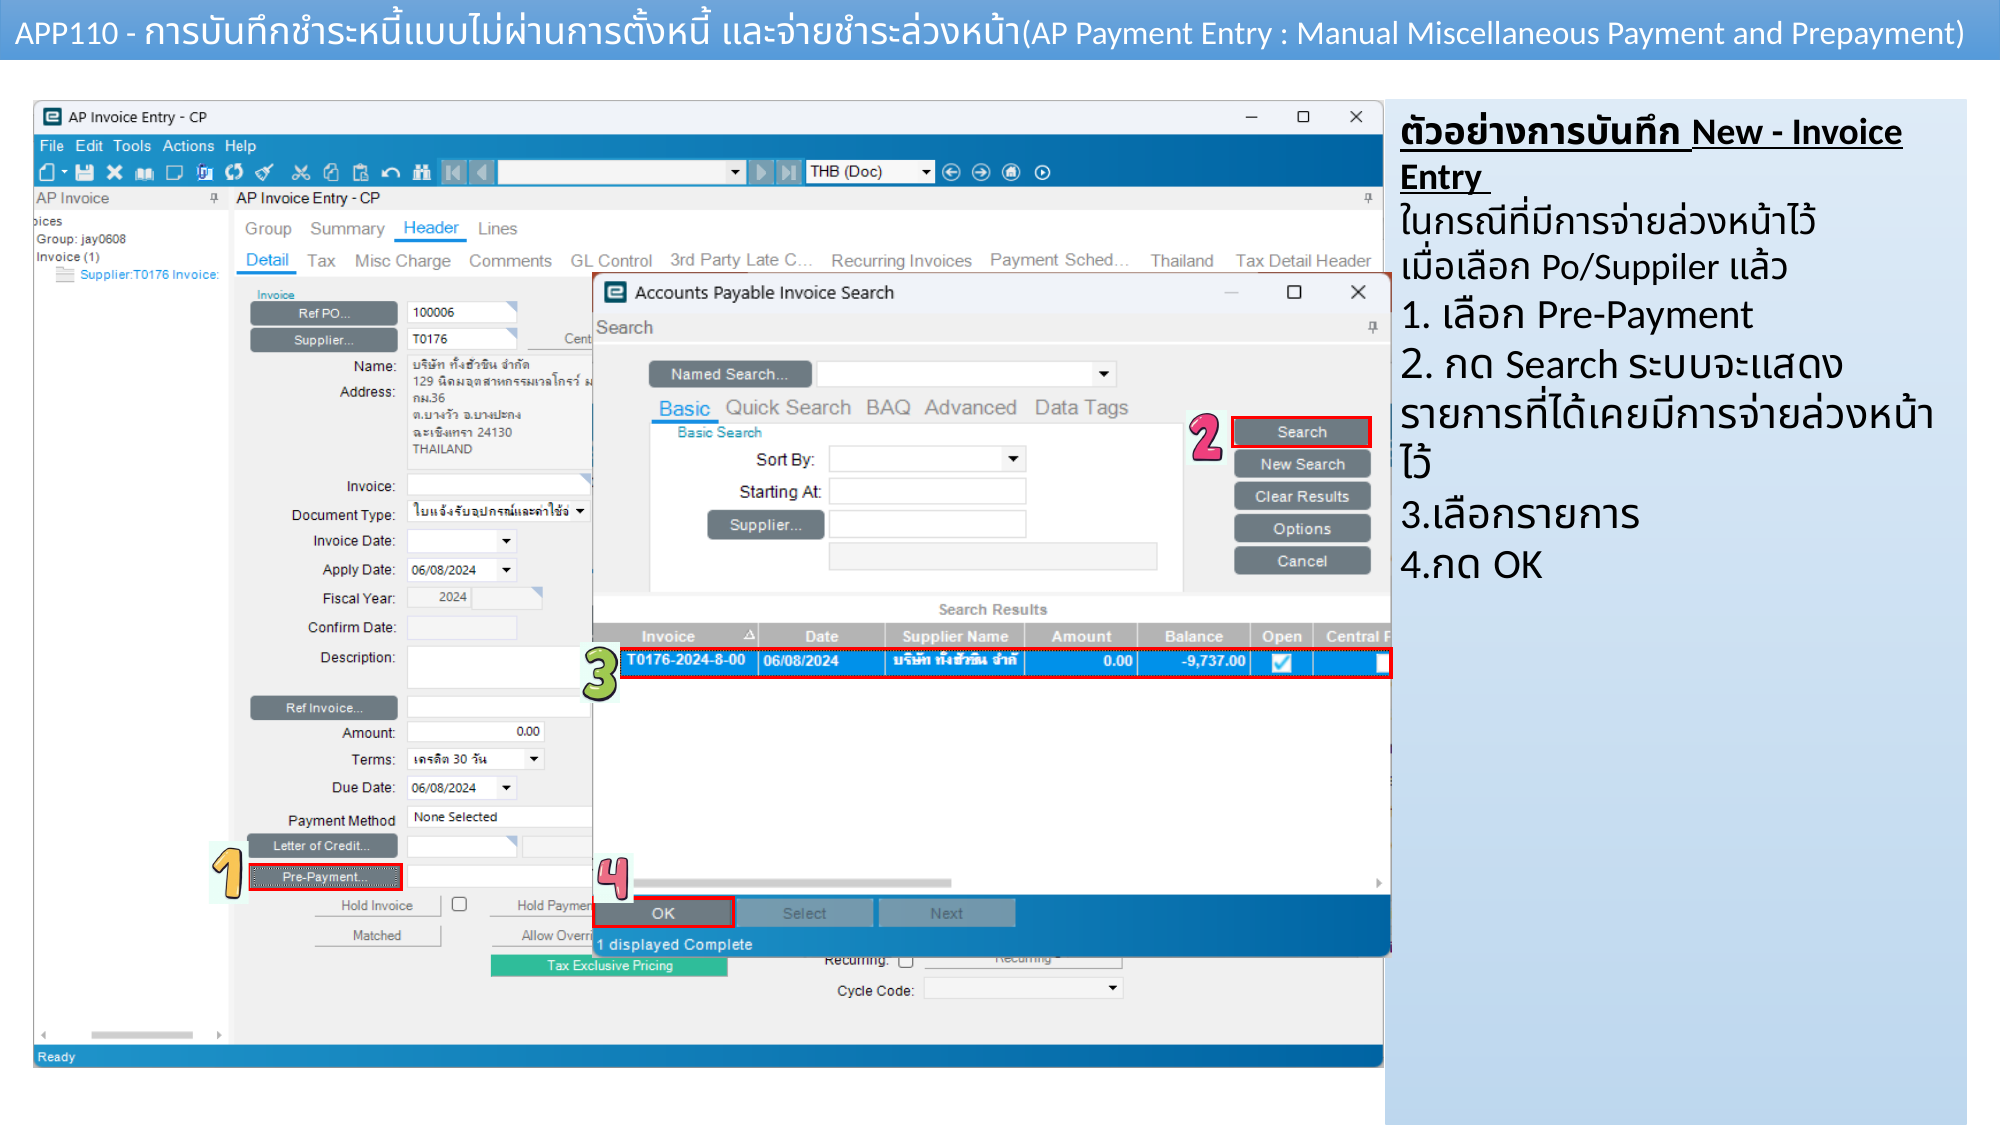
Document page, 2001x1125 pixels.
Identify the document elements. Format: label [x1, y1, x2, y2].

text_box [33, 99, 1967, 1068]
